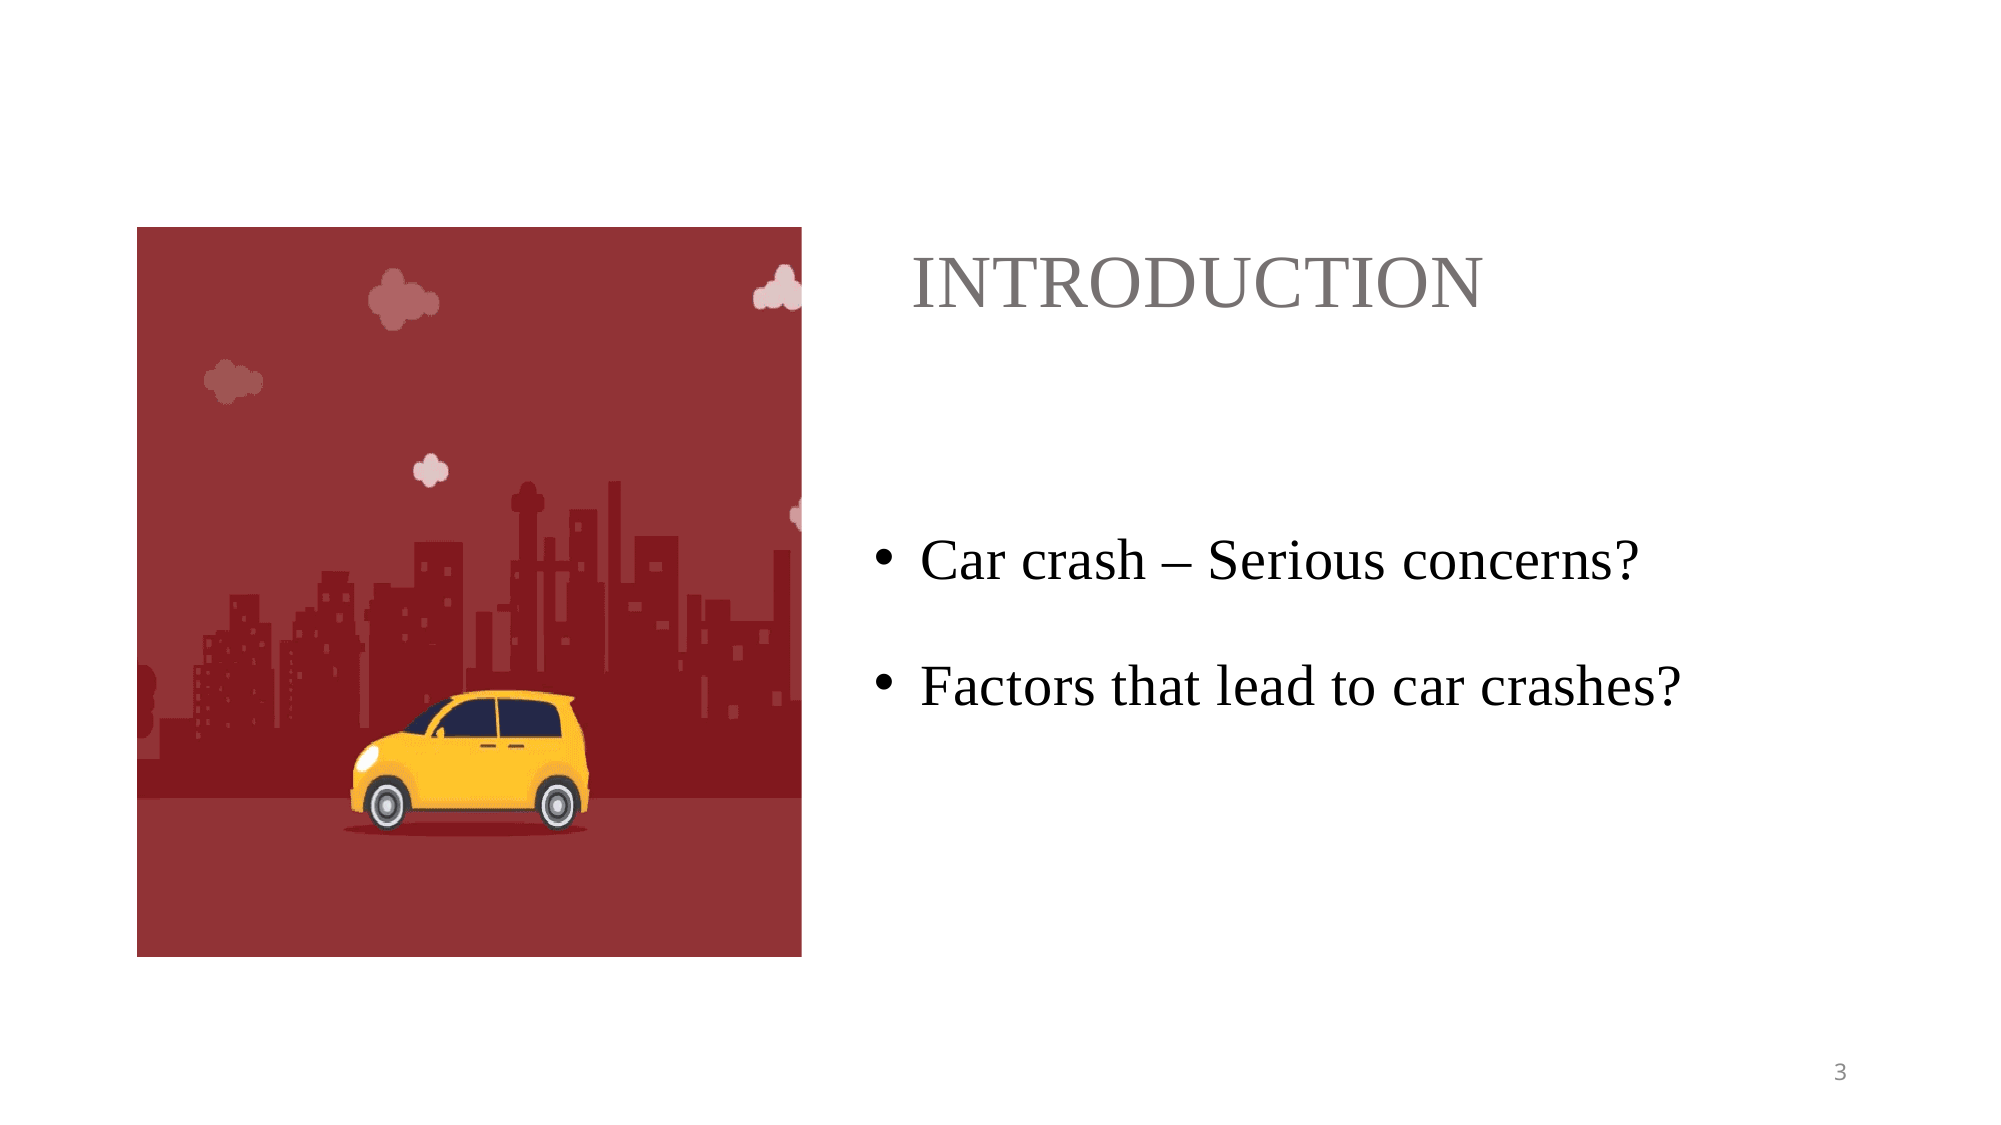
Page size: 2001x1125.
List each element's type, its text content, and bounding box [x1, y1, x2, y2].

picture [137, 227, 802, 957]
slide_number 3 [1412, 1042, 1863, 1103]
list Car crash – Serious concerns? Factors that lead to car crashes? [858, 407, 1863, 718]
title INTRODUCTION [896, 113, 1787, 332]
